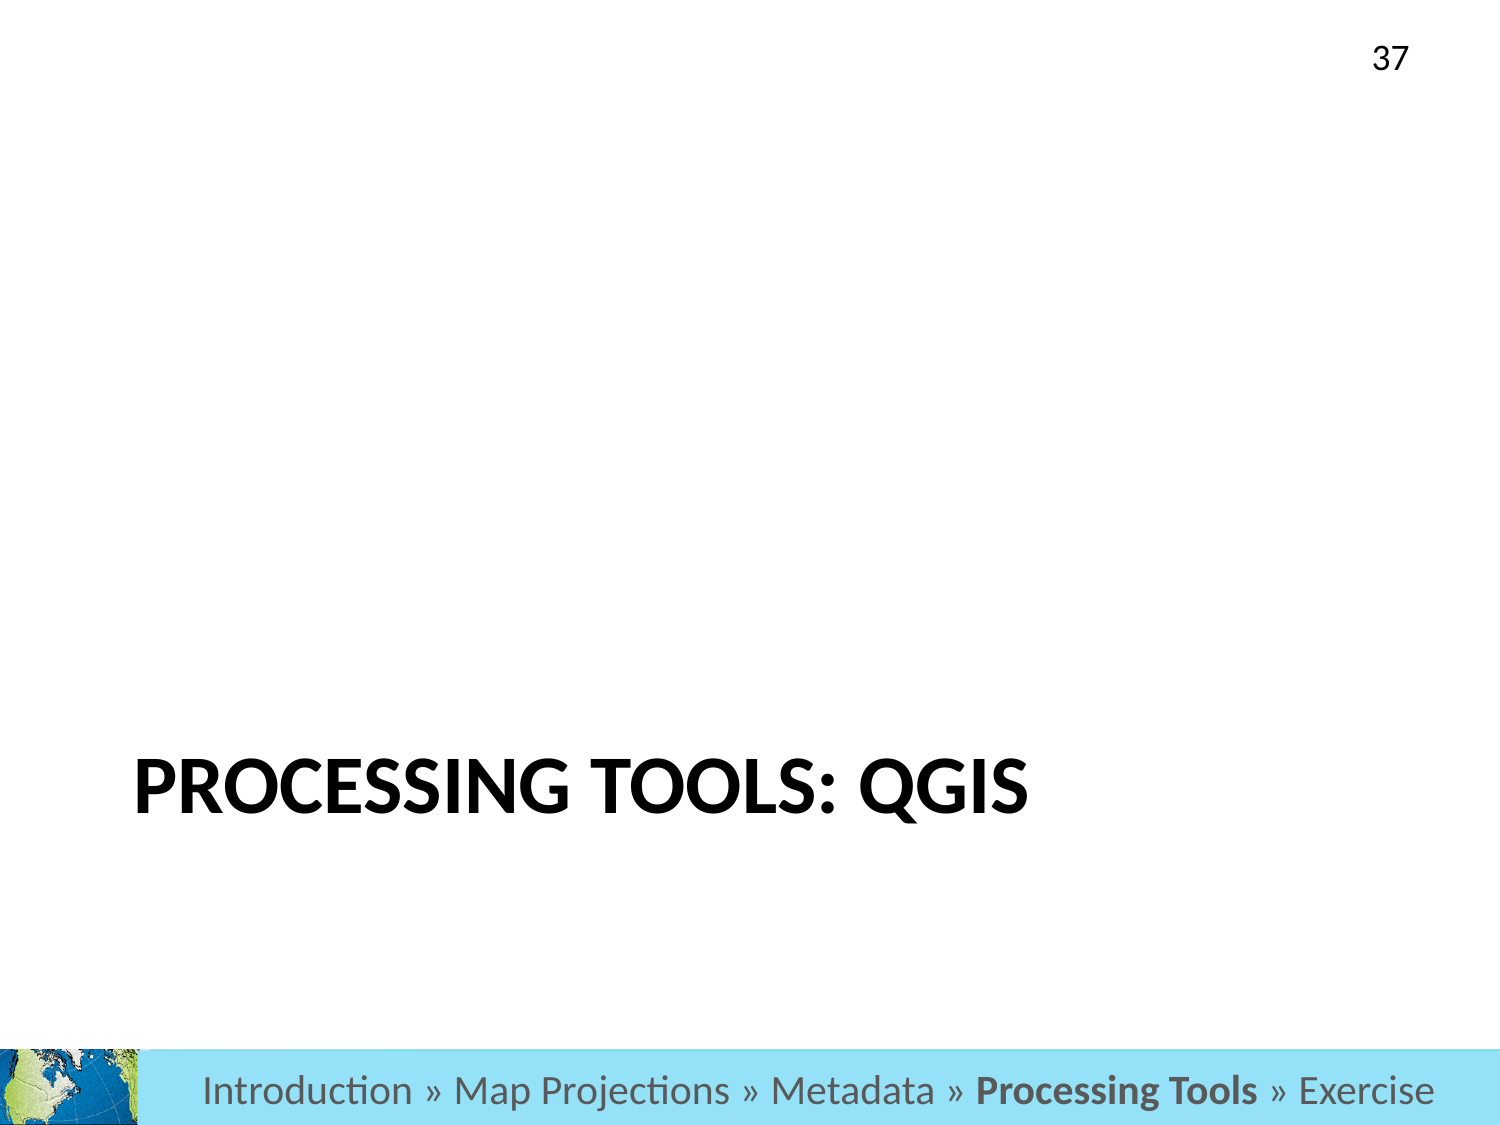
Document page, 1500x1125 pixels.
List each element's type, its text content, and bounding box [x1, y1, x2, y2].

title Processing Tools: QGIS [118, 722, 1394, 947]
text_box Introduction » Map Projections » Metadata » Processing Tools » Exercise [137, 1050, 1500, 1125]
text_box 37 [1356, 25, 1500, 86]
picture [0, 1049, 84, 1125]
picture [78, 1049, 149, 1125]
